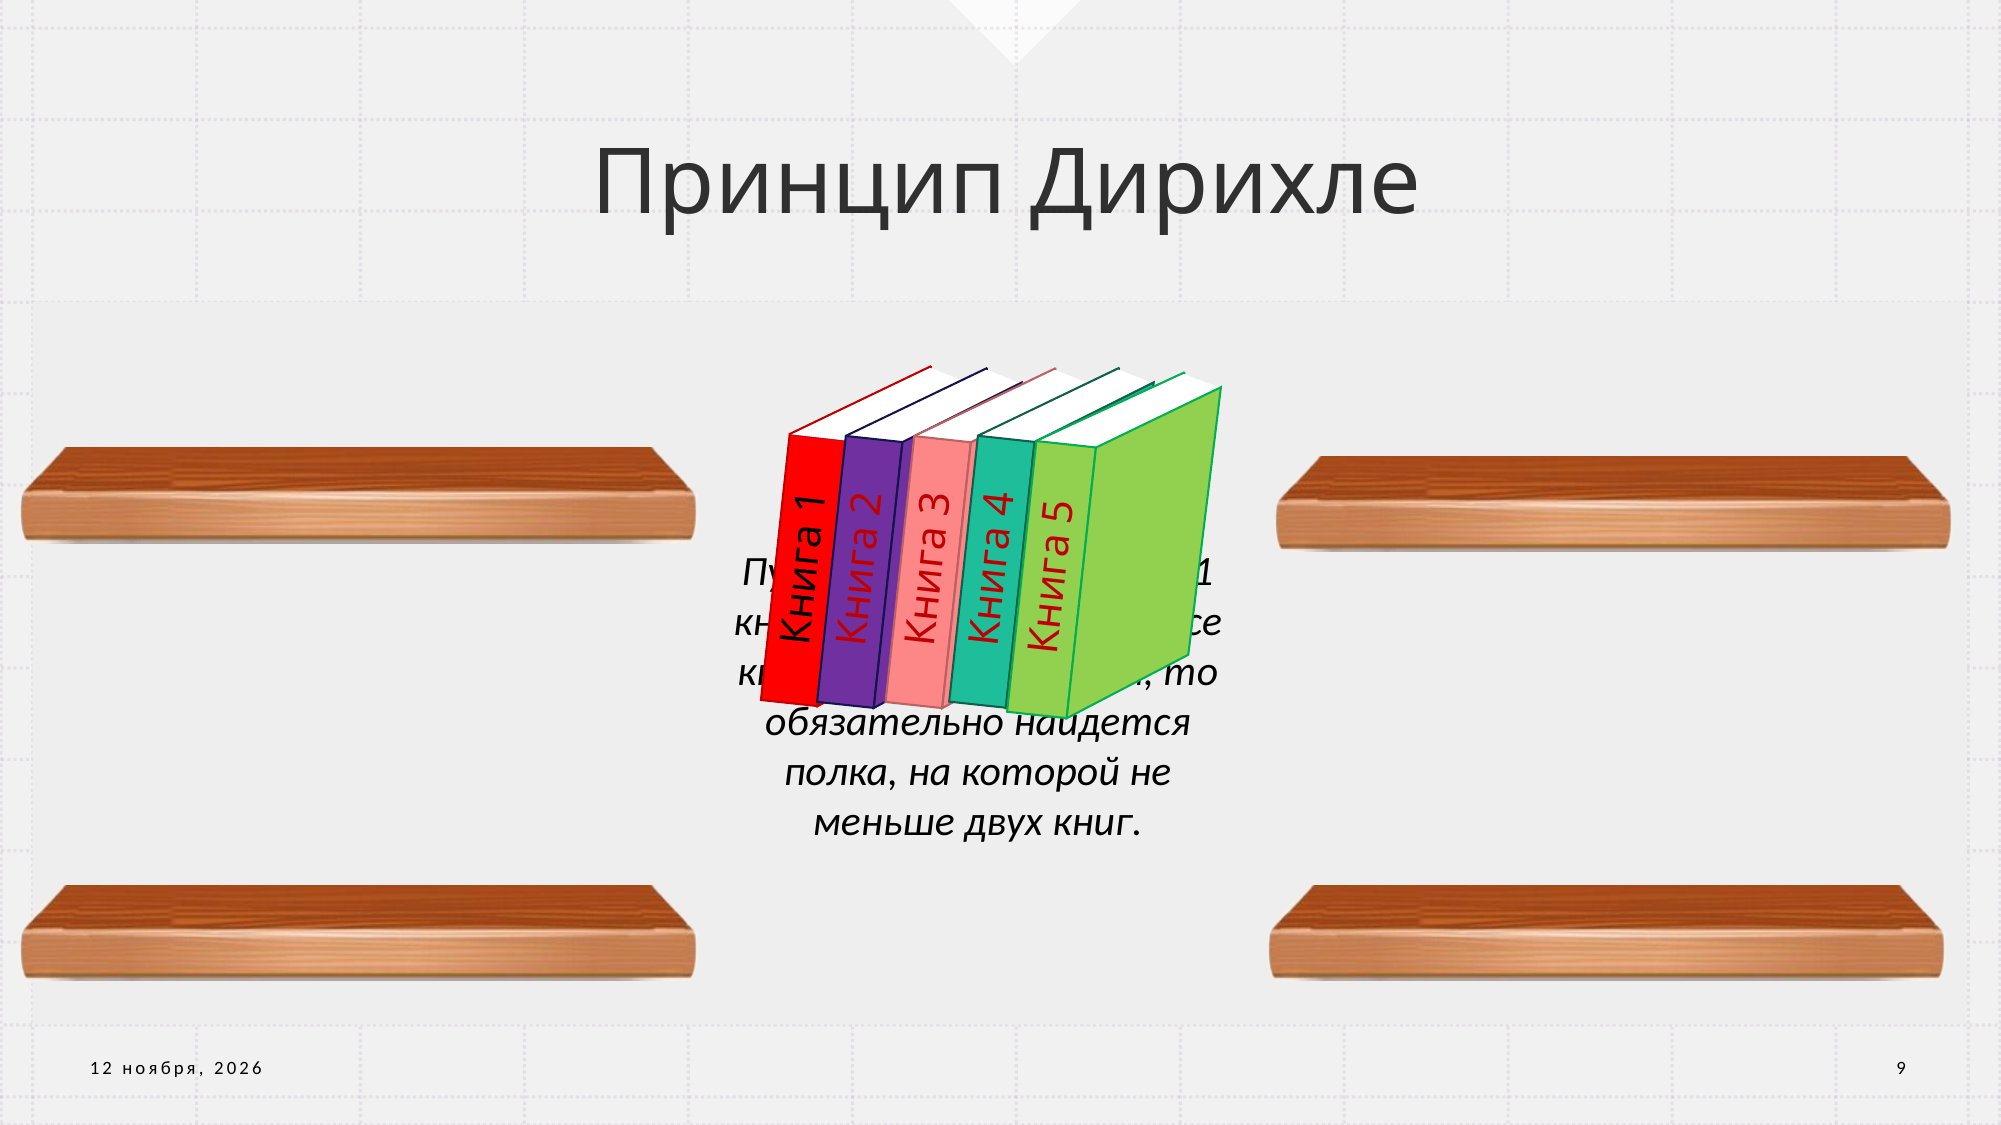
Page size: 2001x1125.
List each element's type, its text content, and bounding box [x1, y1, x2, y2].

picture [16, 447, 702, 544]
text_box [903, 361, 998, 713]
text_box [753, 358, 949, 709]
picture [1264, 885, 1950, 981]
picture [1271, 456, 1957, 552]
text_box Пусть есть n полок и n+ 1 книг. Если разместить все книги по этим полкам, то обязательно найдется полка, на которой не меньше двух книг. [695, 536, 1261, 852]
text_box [941, 359, 1137, 711]
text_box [998, 363, 1204, 721]
slide_number 9 [1835, 1037, 1967, 1098]
picture [16, 885, 702, 981]
title Принцип Дирихле [63, 61, 1951, 307]
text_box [835, 361, 903, 713]
slide_number 29 октября 2023 г. [75, 1037, 495, 1098]
